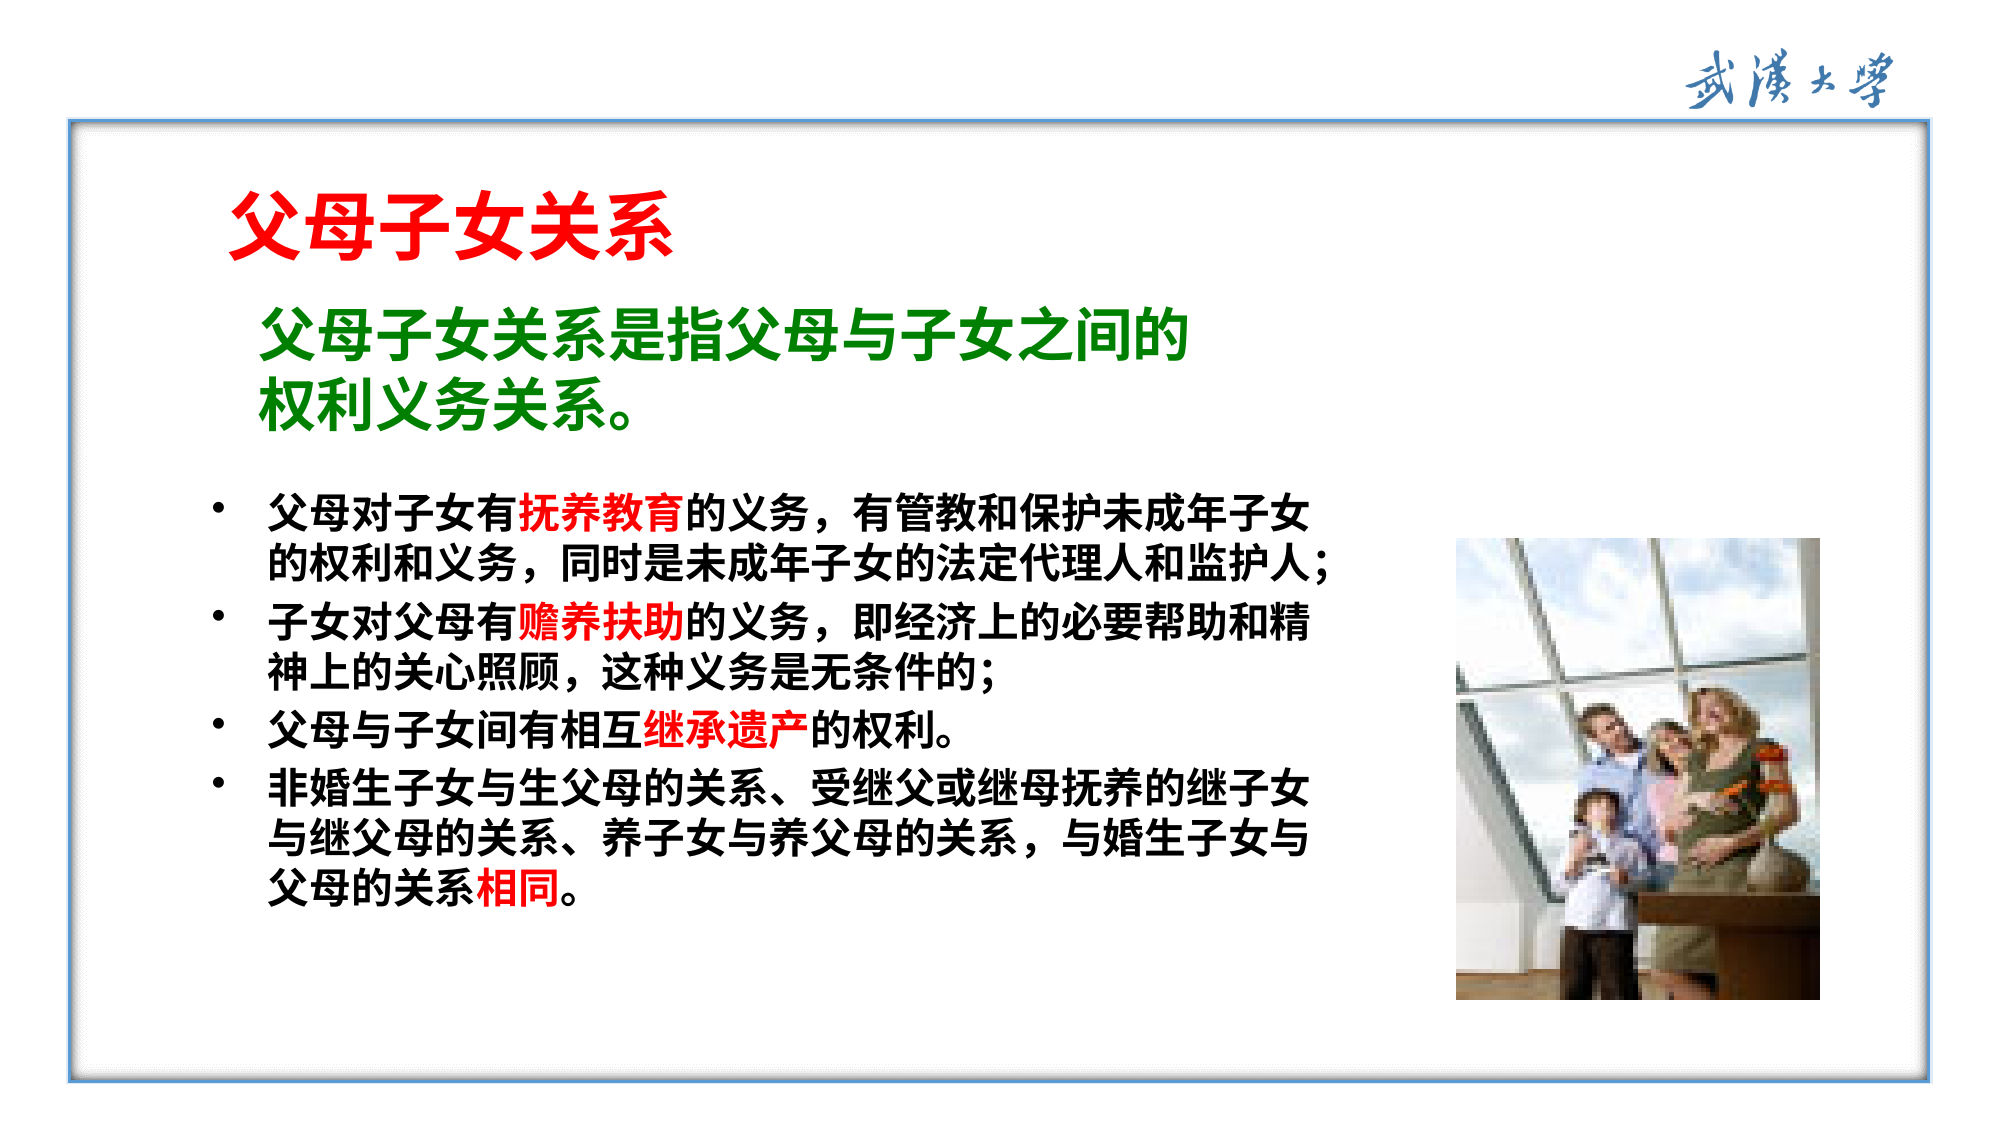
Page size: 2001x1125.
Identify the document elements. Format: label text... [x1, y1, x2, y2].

picture [1456, 538, 1820, 1000]
text_box 父母对子女有抚养教育的义务，有管教和保护未成年子女的权利和义务，同时是未成年子女的法定代理人和监护人； 子女对父母有赡养扶助的义务，即经济上的必要帮助和精神上的关心照顾，这种义务是无条件的； 父母与子女间有相互继承遗产的权利。 非婚生子女与生父母的关系、受继父或继母抚养的继子女与继父母的关系、养子女与养父母的关系，与婚生子女与父母的关系相同。 [196, 479, 1347, 1023]
picture [66, 117, 1933, 1084]
text_box [147, 297, 1948, 1041]
text_box 父母子女关系是指父母与子女之间的 权利义务关系。 [244, 290, 1741, 446]
text_box 父母子女关系 [212, 172, 890, 297]
